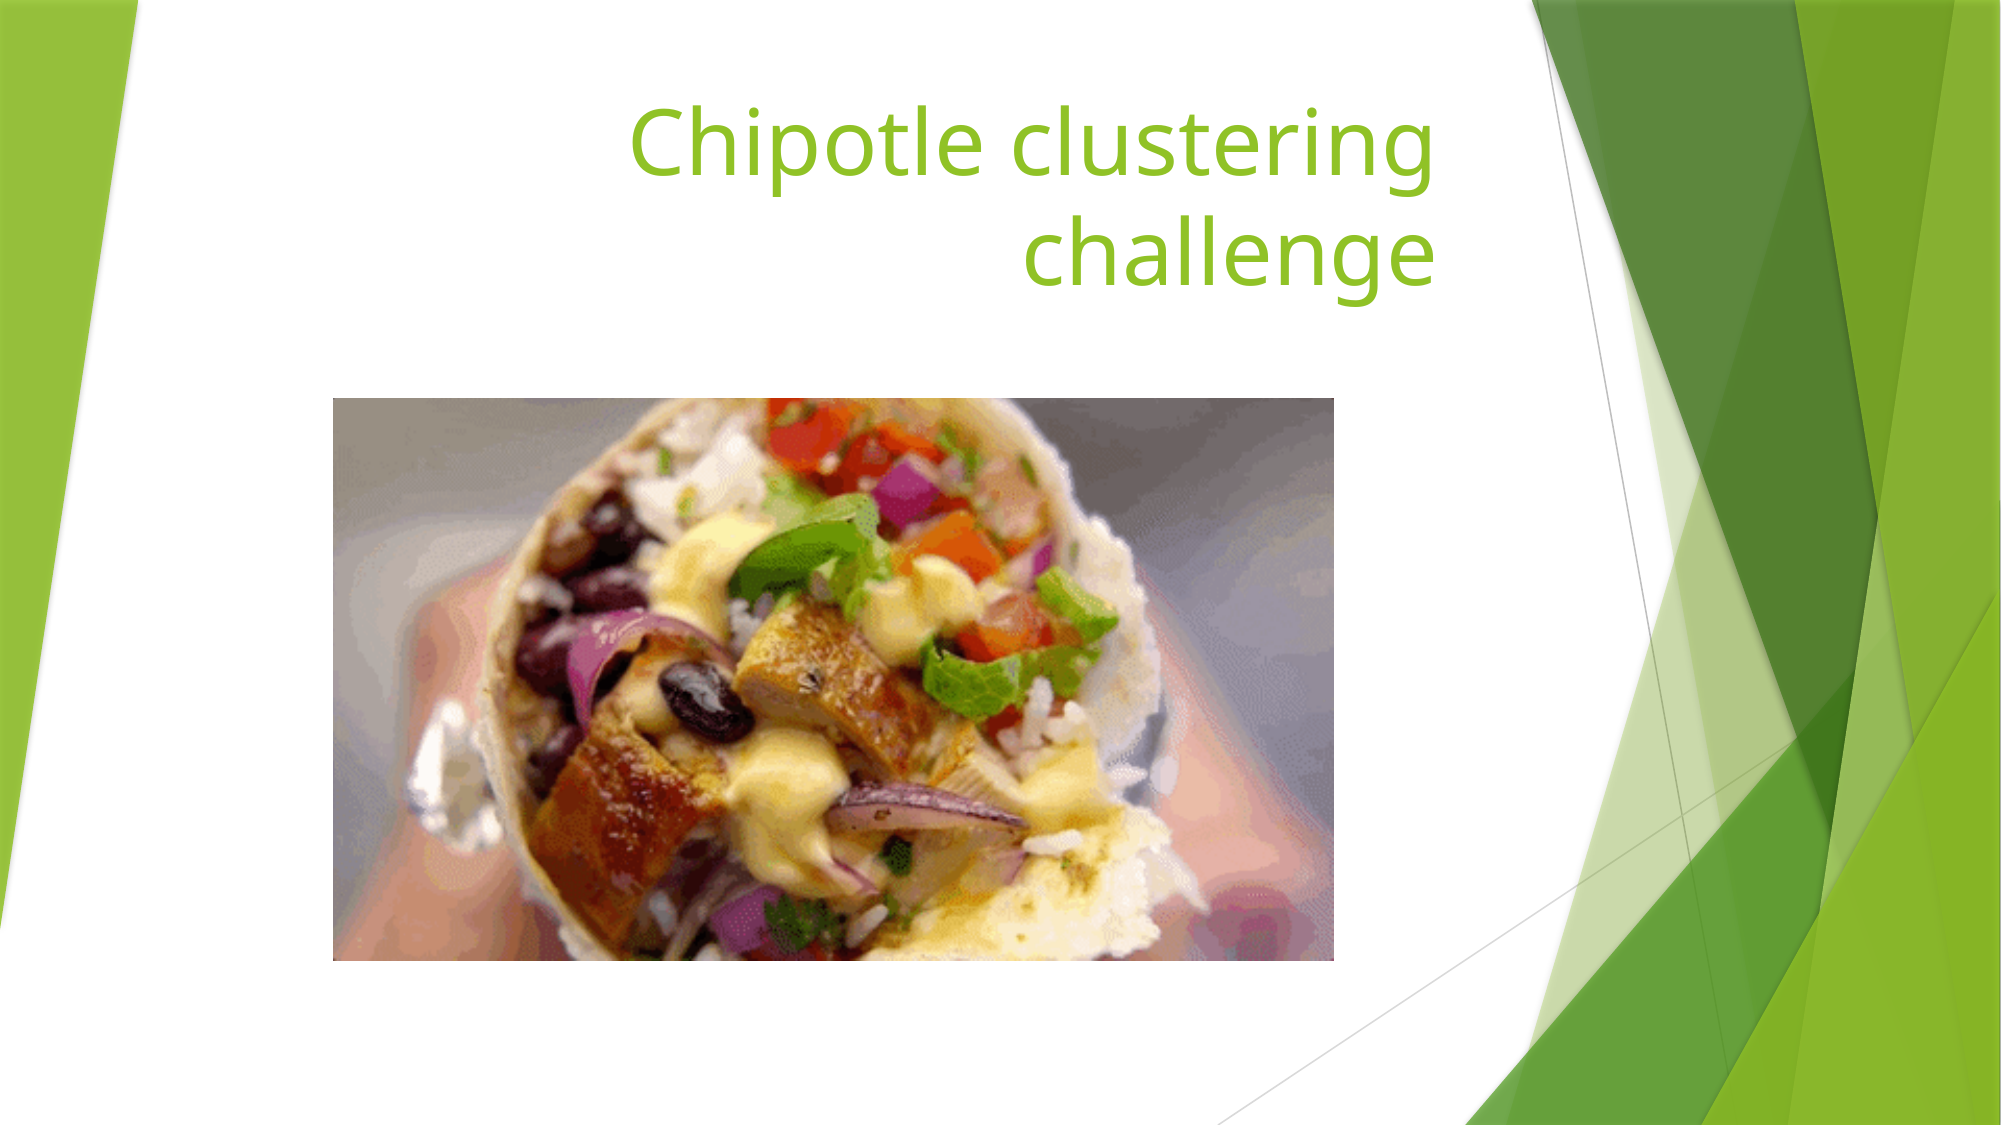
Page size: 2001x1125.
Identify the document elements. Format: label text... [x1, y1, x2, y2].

picture [333, 397, 1335, 962]
title Chipotle clustering challenge [179, 173, 1454, 312]
